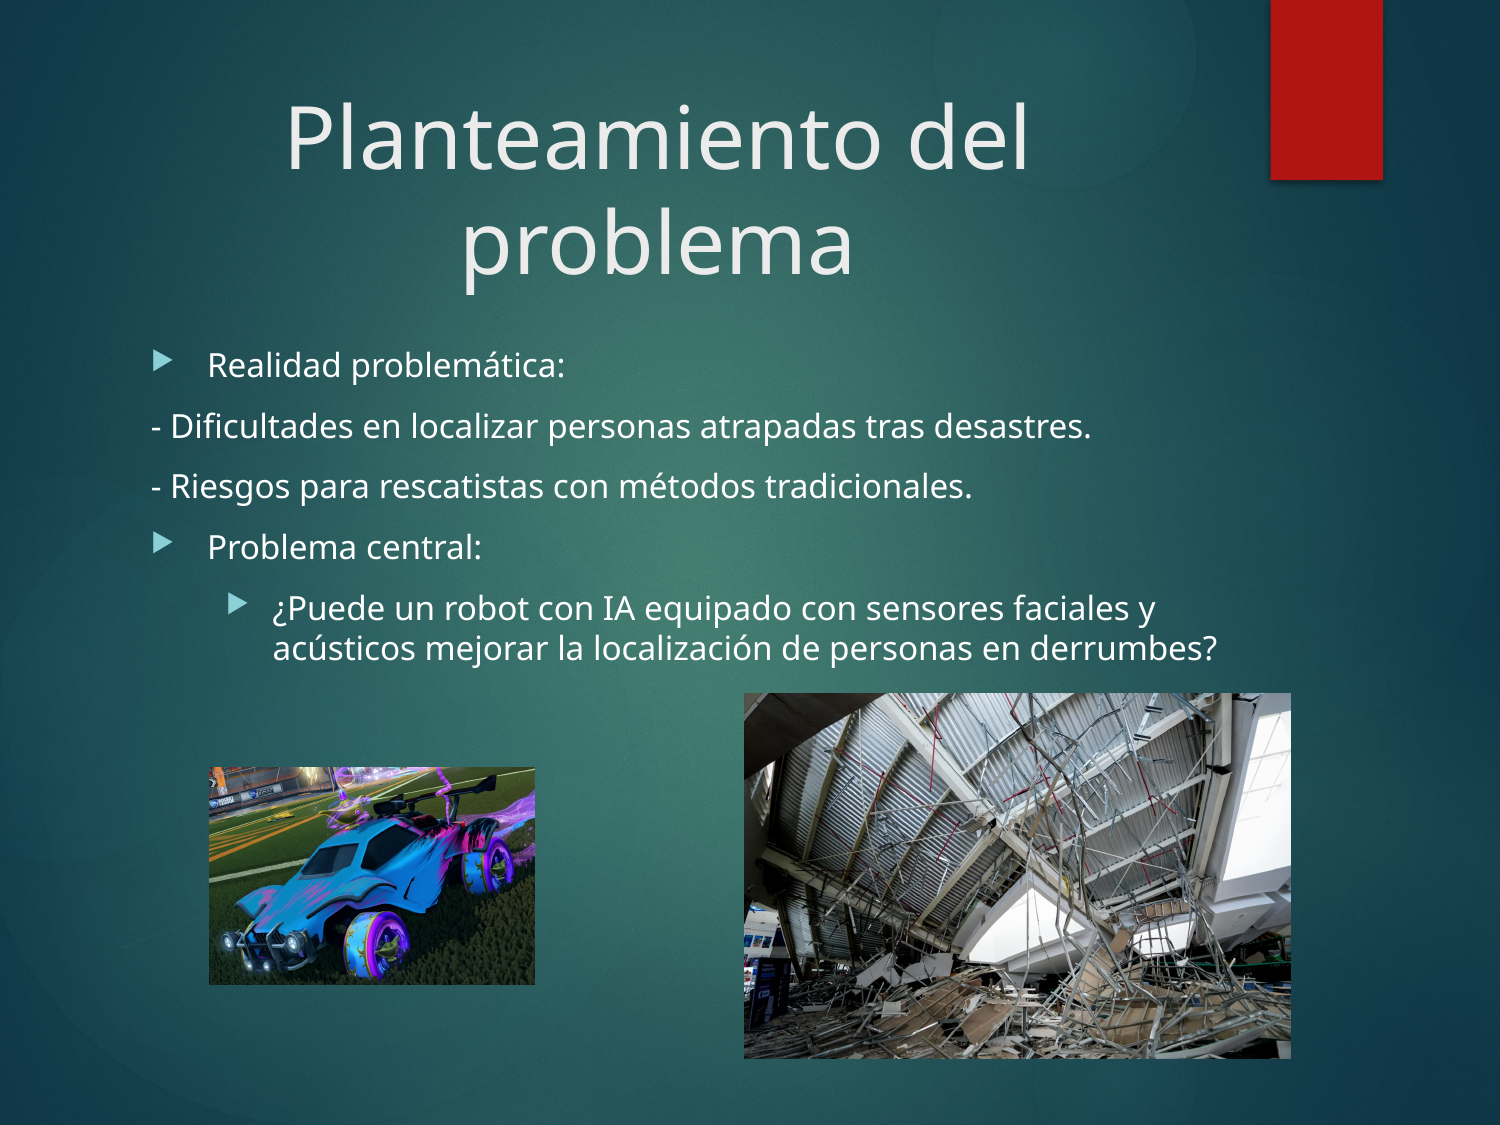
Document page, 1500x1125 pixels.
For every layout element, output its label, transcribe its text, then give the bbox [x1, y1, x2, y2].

picture [208, 767, 536, 985]
title Planteamiento del problema [79, 74, 1237, 304]
list Realidad problemática: - Dificultades en localizar personas atrapadas tras desastres. - Riesgos para rescatistas con métodos tradicionales. Problema central: ¿Puede un robot con IA equipado con sensores faciales y acústicos mejorar la localización de personas en derrumbes? [135, 336, 1237, 725]
picture [743, 693, 1291, 1059]
